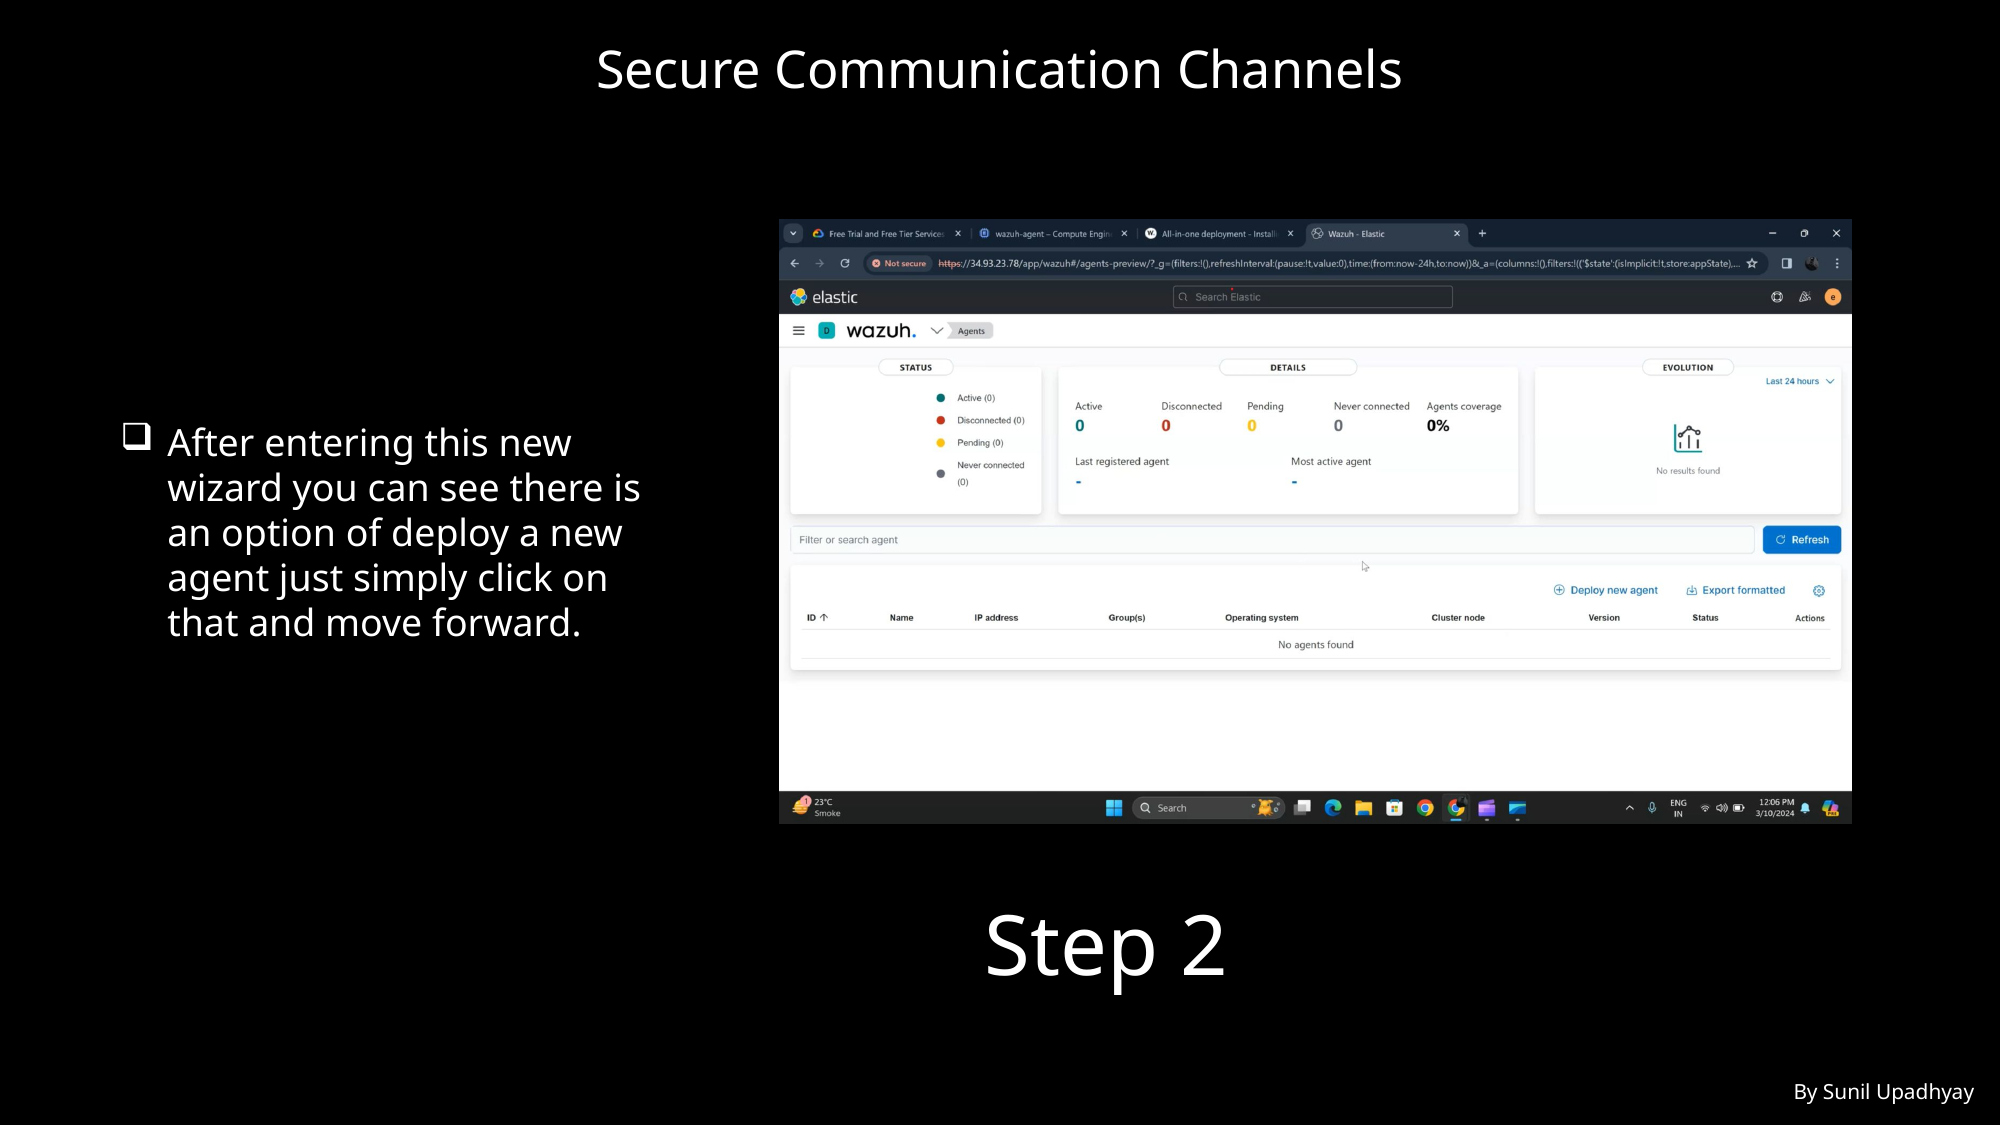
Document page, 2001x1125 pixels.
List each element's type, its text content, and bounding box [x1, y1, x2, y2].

text_box After entering this new wizard you can see there is an option of deploy a new agent just simply click on that and move forward. [105, 411, 666, 652]
text_box Secure Communication Channels [399, 28, 1600, 106]
picture [779, 219, 1852, 824]
text_box Step 2 [969, 885, 1446, 1000]
text_box By Sunil Upadhyay [1778, 1071, 2000, 1111]
